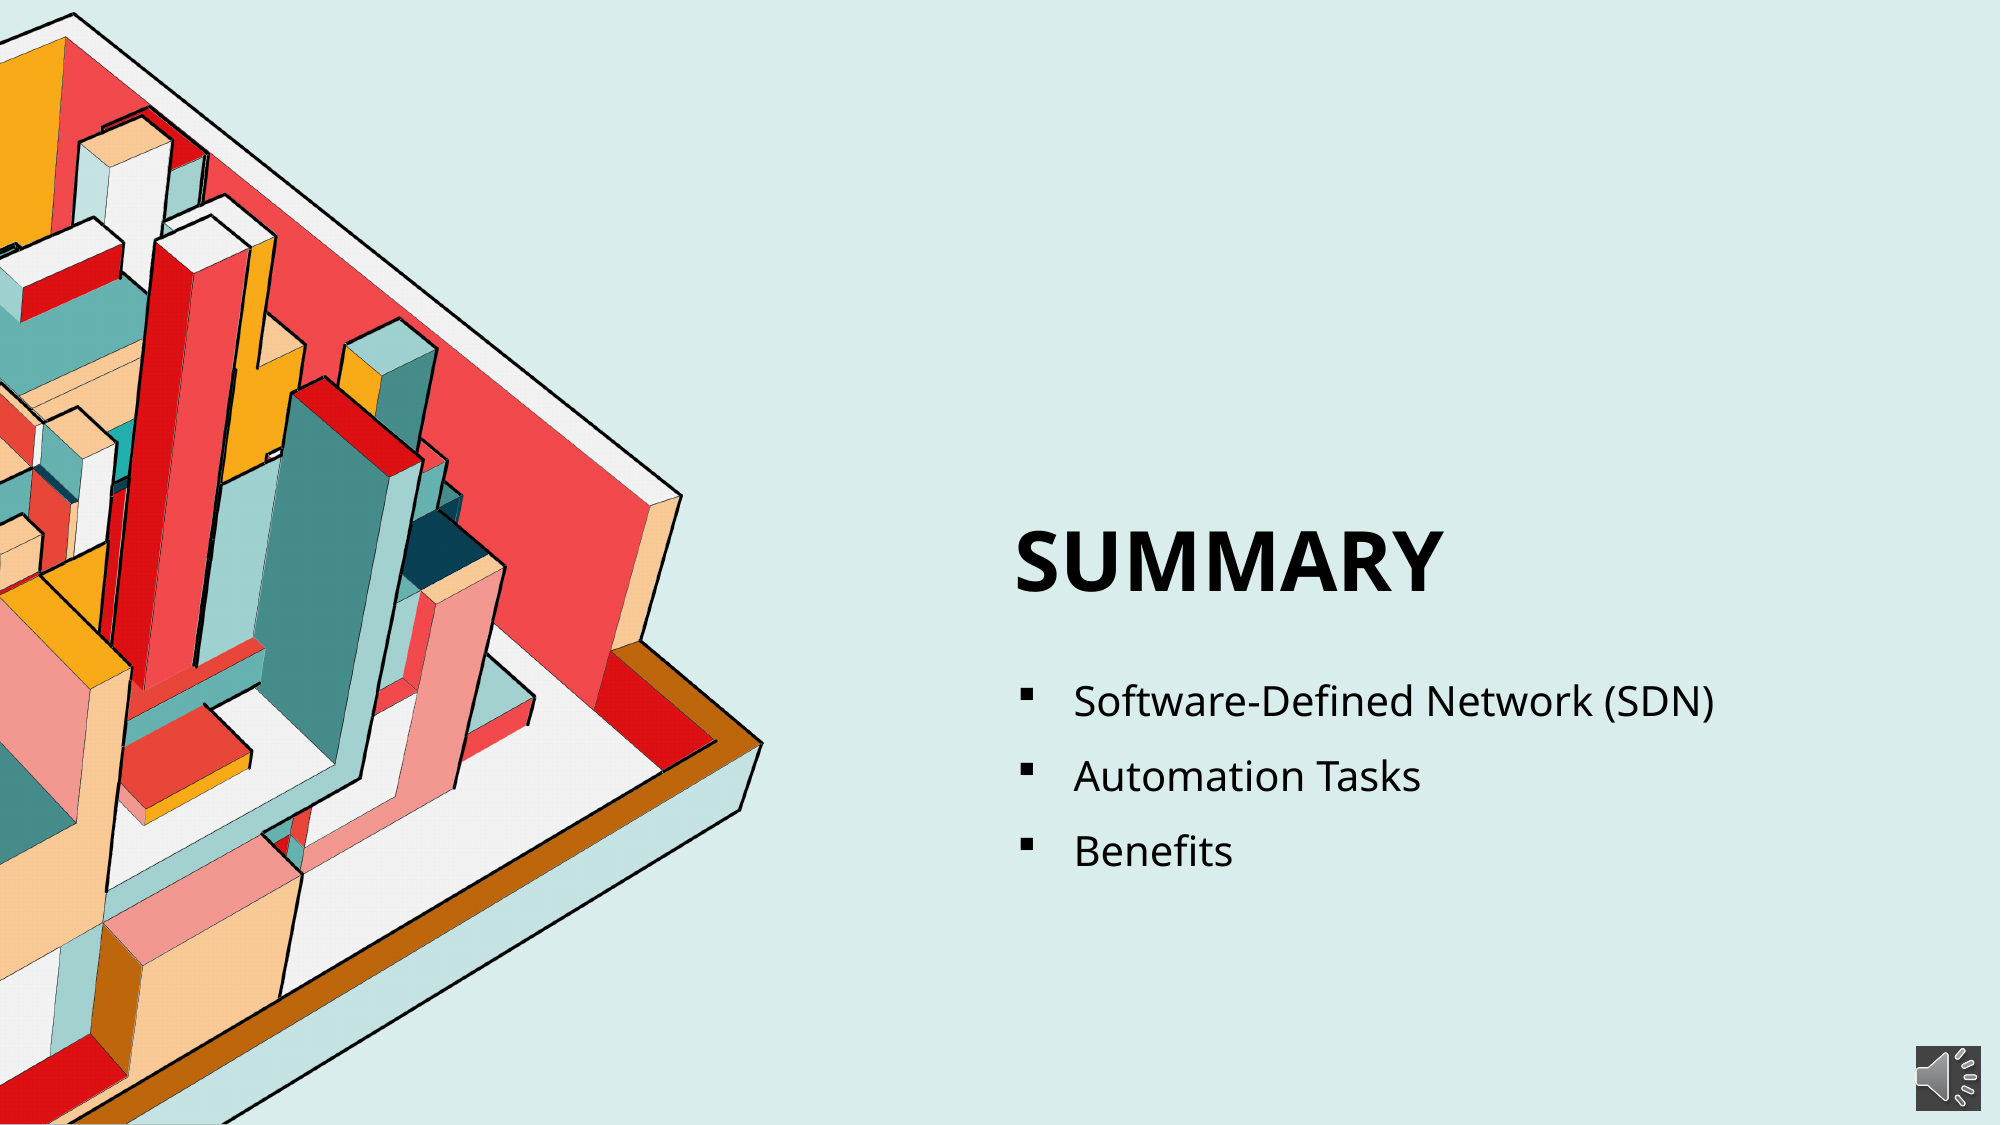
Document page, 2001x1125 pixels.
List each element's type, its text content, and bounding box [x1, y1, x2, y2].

picture [0, 0, 765, 1125]
list Software-Defined Network (SDN) Automation Tasks Benefits [1002, 667, 1918, 1028]
title summary [999, 72, 1926, 617]
picture [1915, 1045, 1982, 1112]
